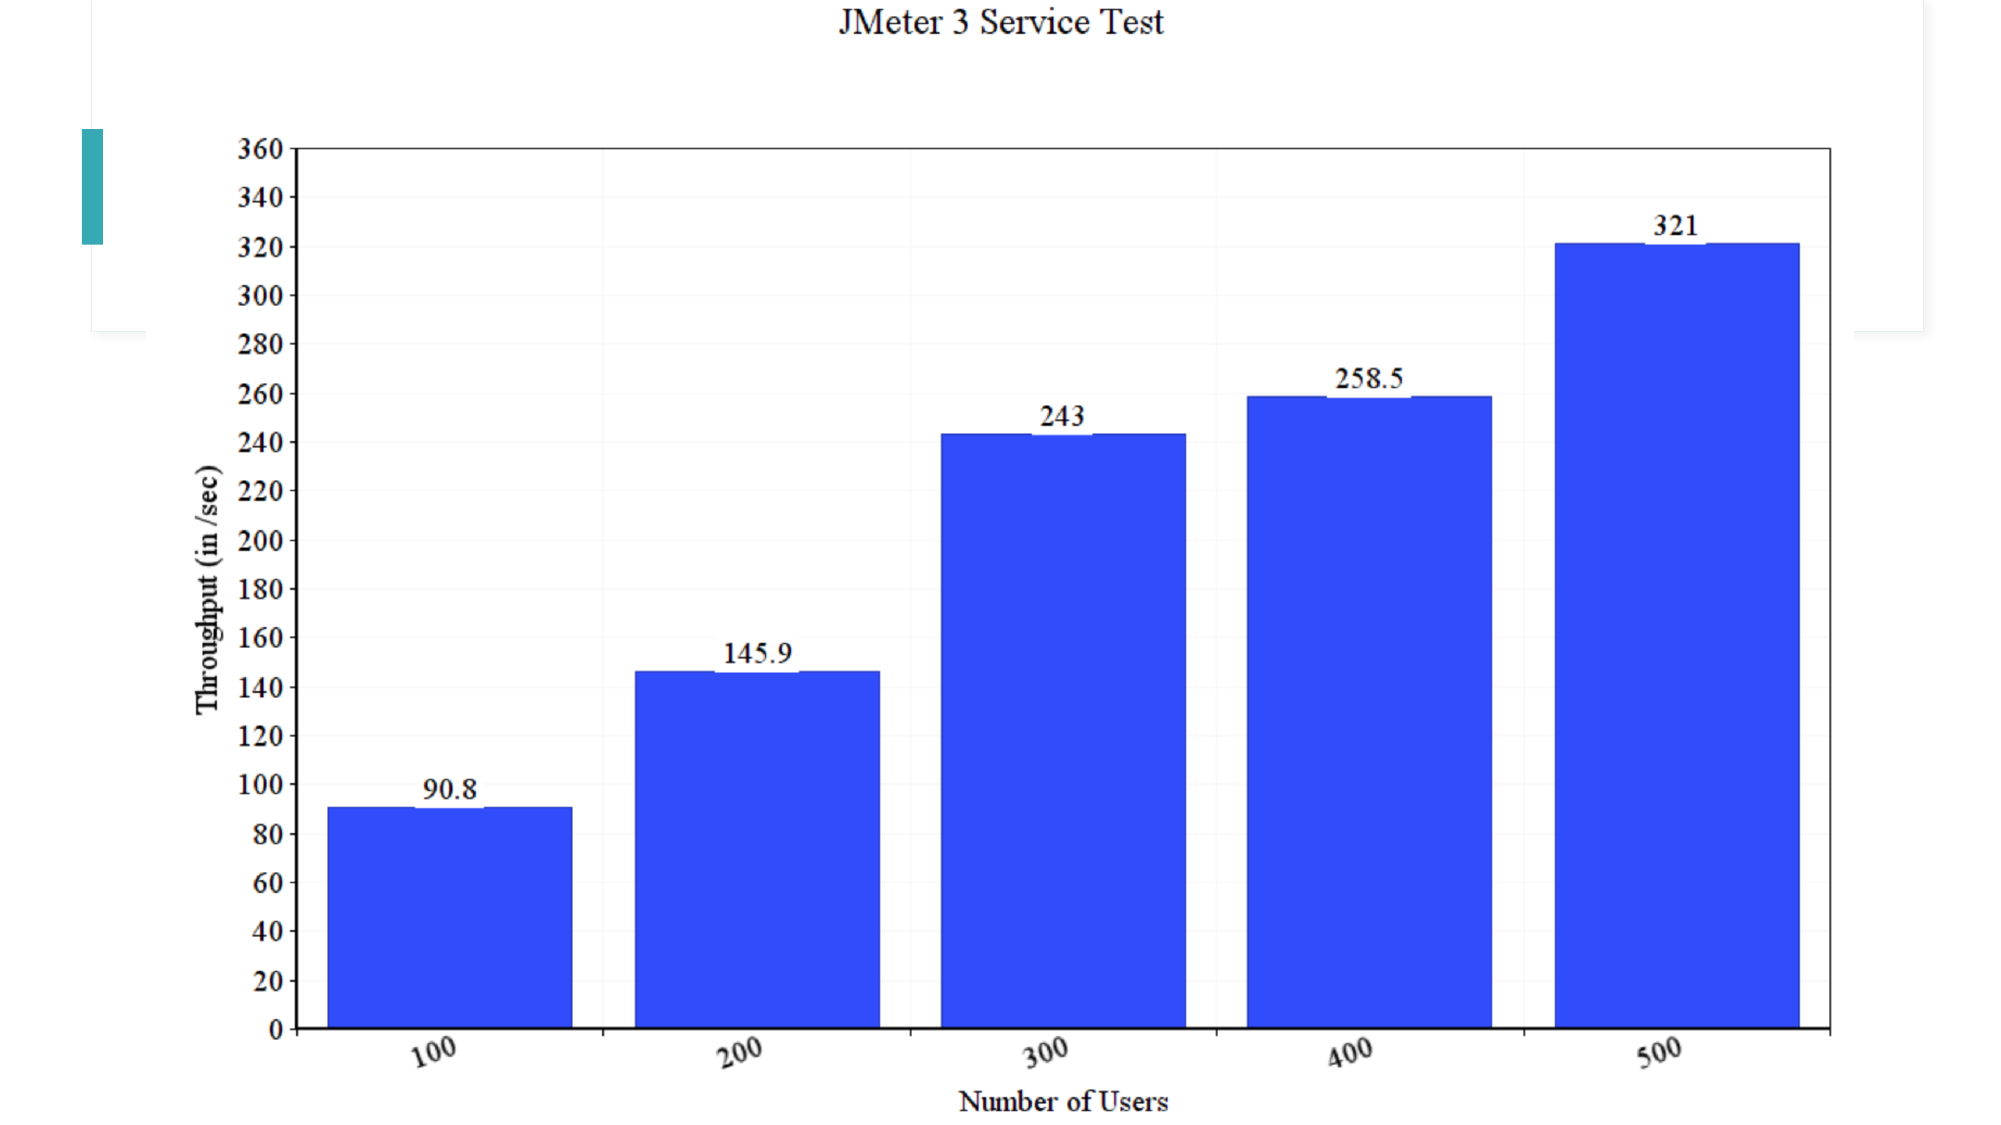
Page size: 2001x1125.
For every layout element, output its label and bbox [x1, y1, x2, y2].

picture [146, 0, 1854, 1125]
